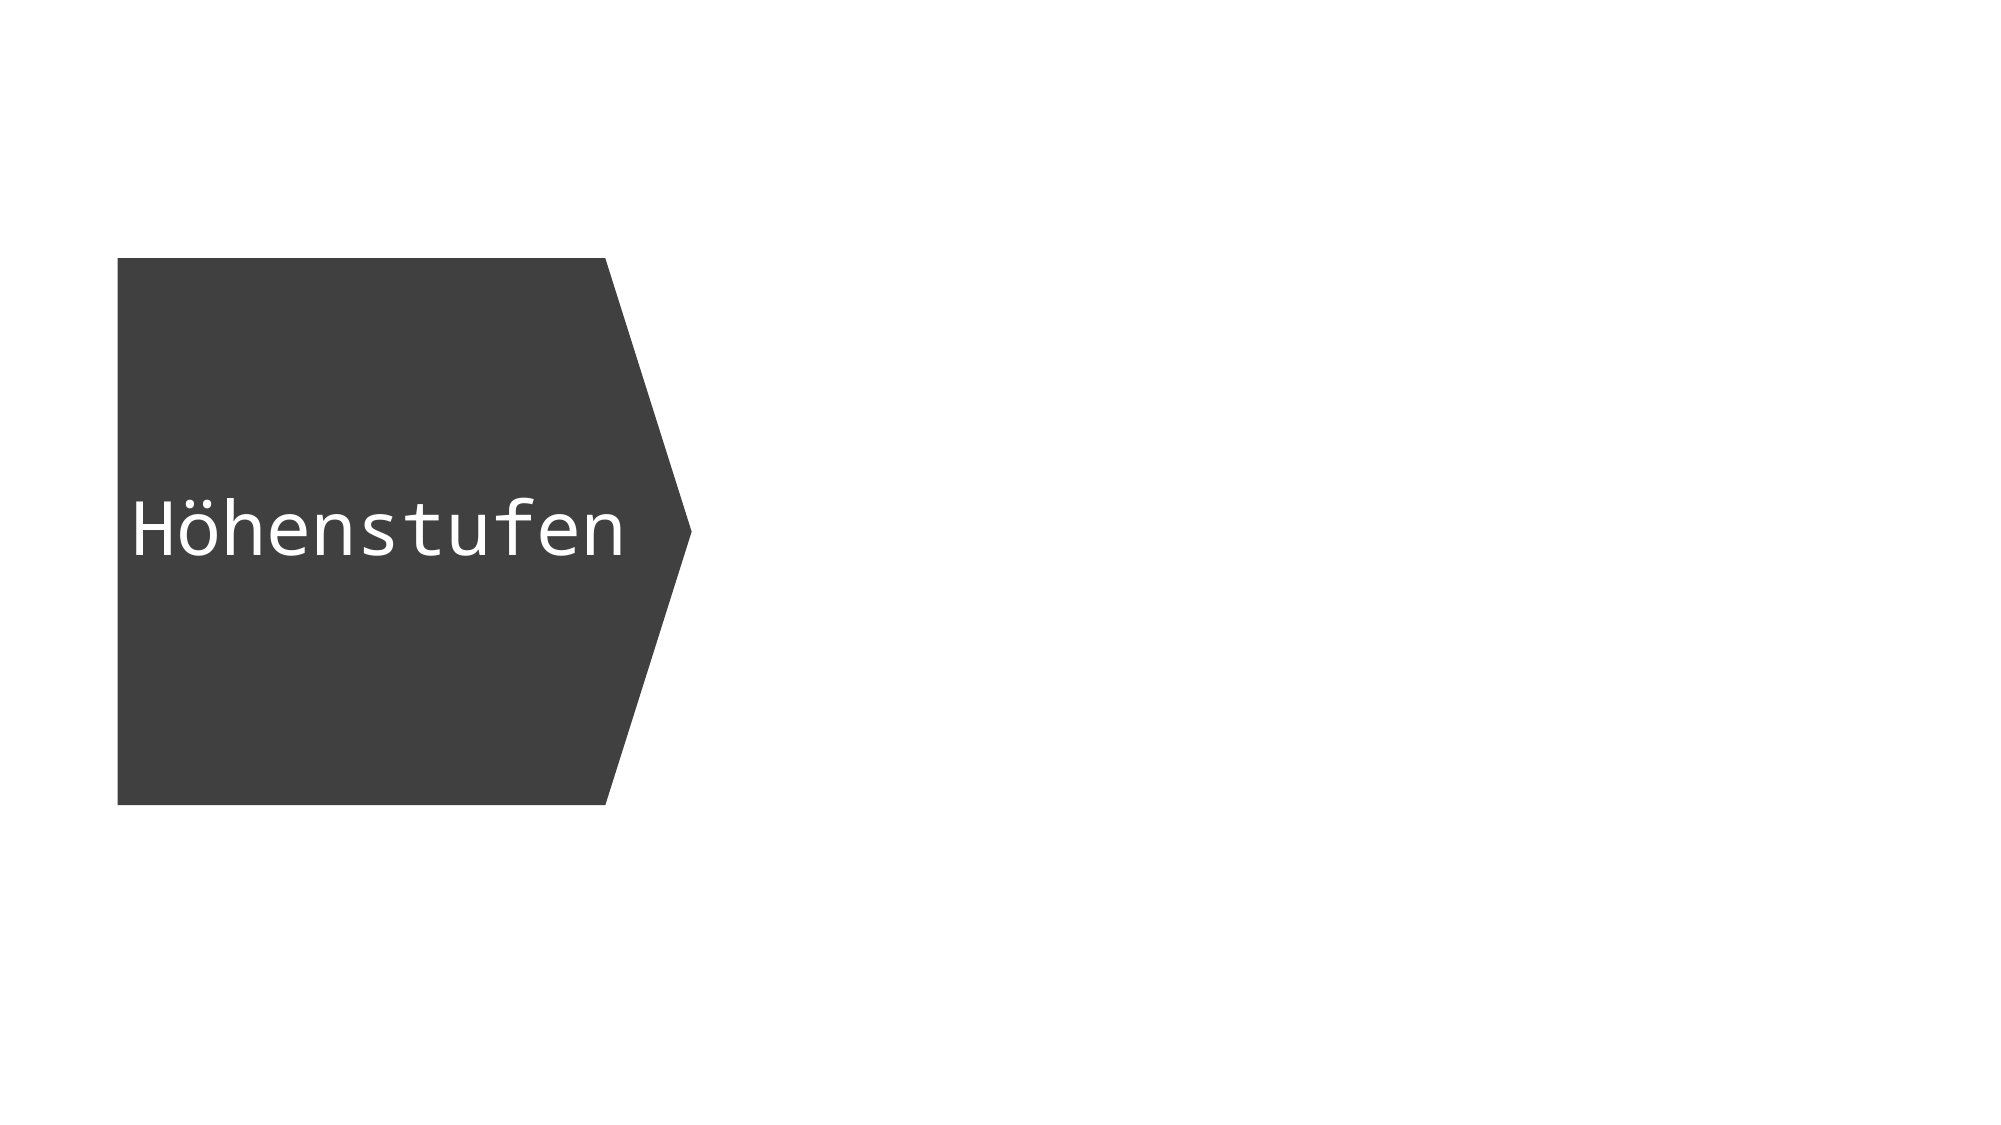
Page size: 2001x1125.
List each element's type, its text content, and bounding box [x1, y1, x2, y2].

text_box [656, 413, 694, 650]
text_box [116, 256, 628, 322]
text_box Höhenstufen [102, 322, 656, 741]
text_box [116, 741, 628, 807]
